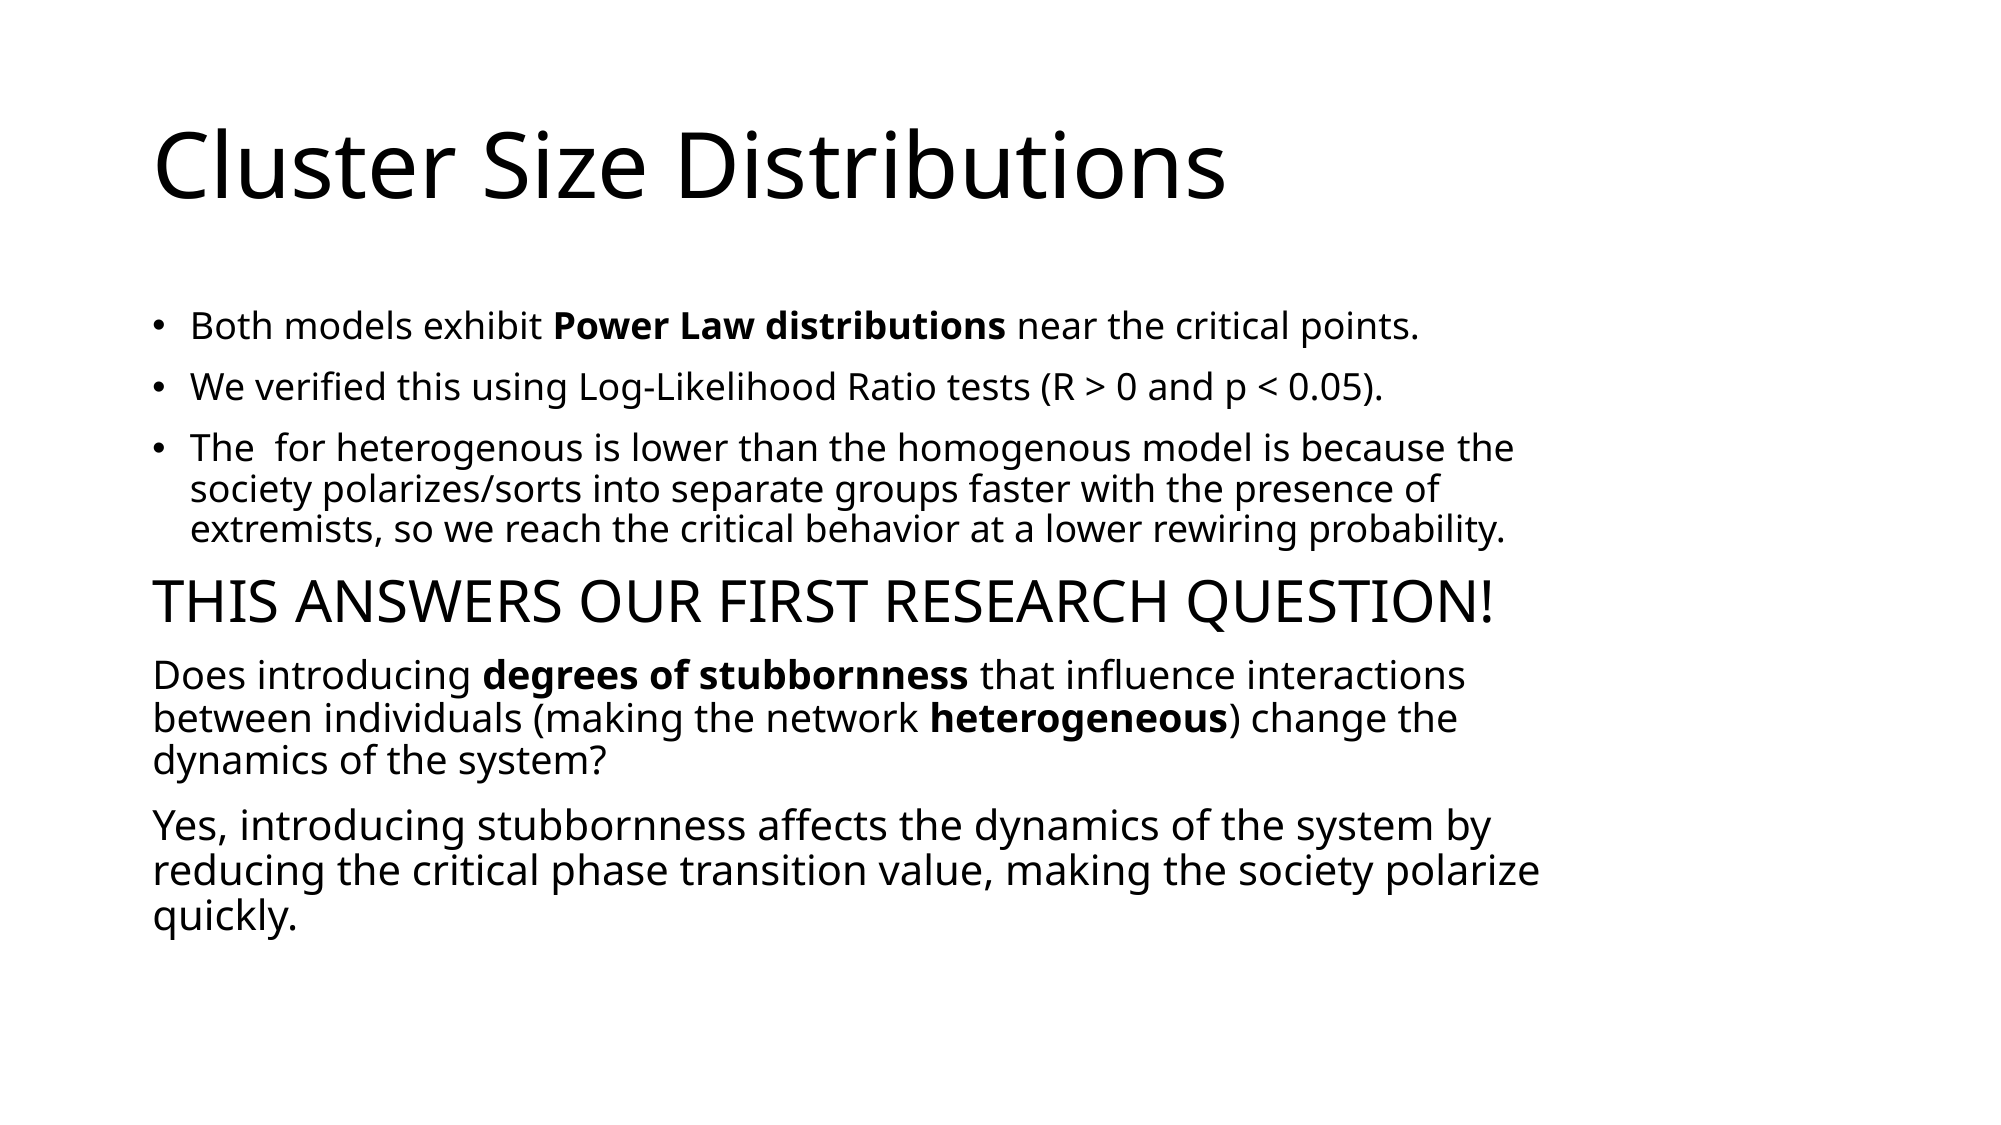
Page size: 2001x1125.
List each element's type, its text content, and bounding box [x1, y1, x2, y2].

title Cluster Size Distributions [137, 59, 1863, 278]
